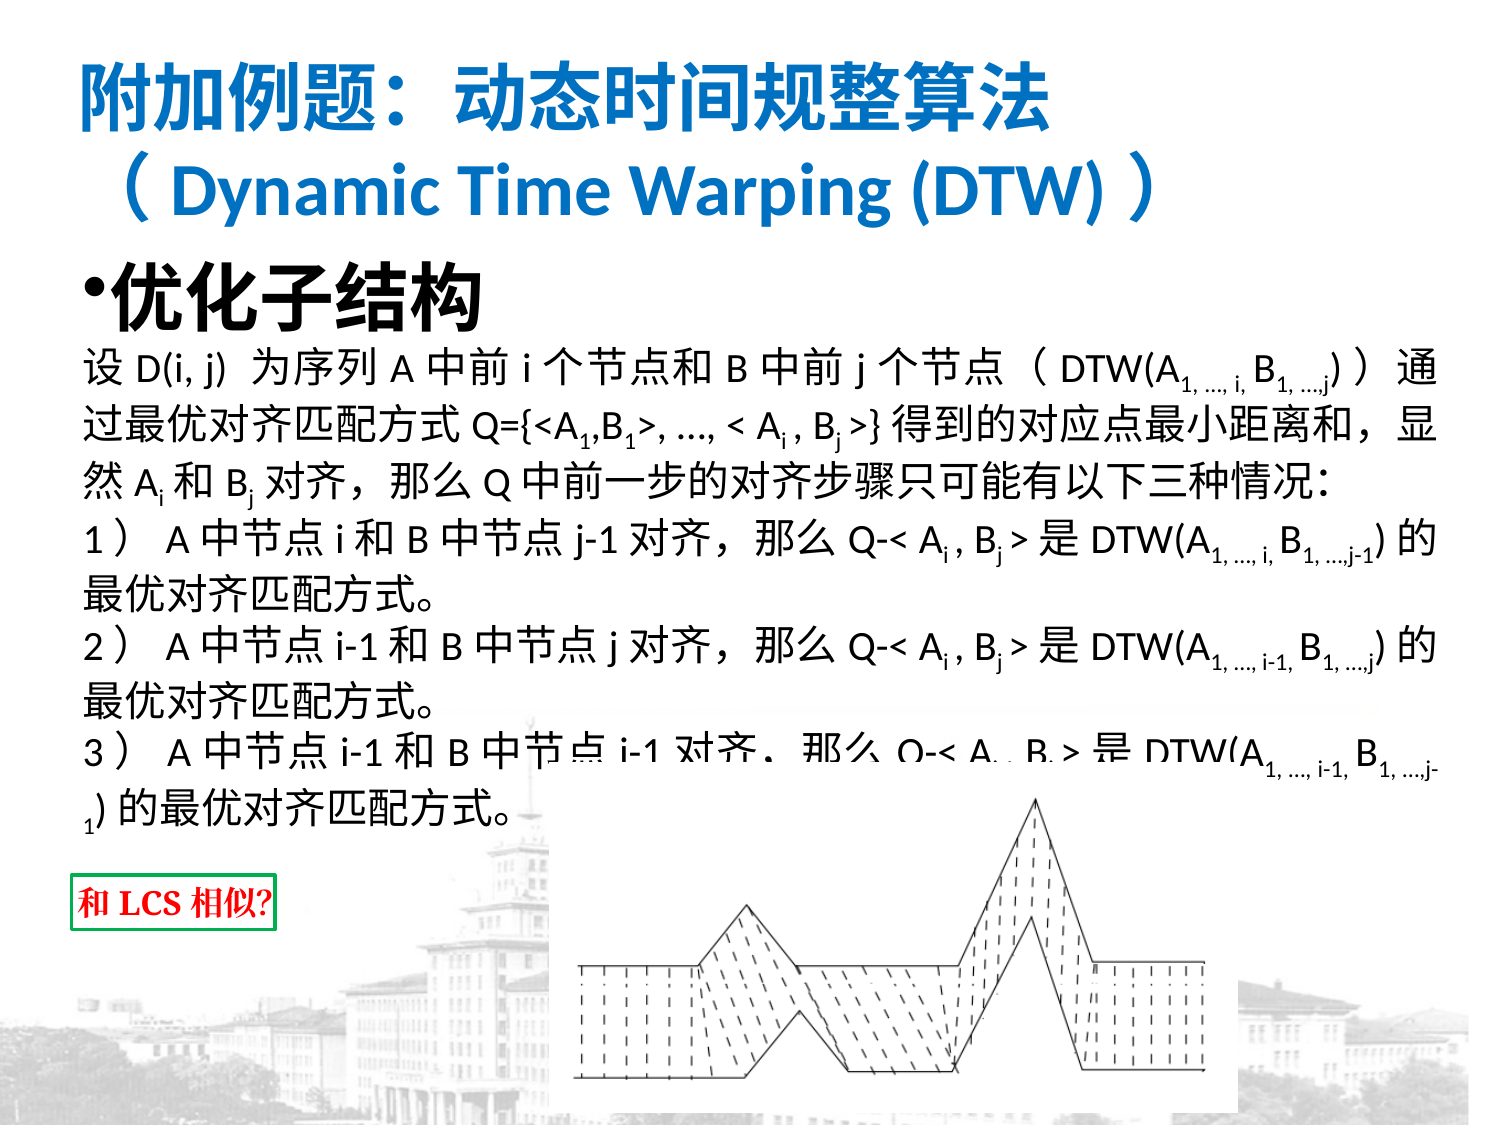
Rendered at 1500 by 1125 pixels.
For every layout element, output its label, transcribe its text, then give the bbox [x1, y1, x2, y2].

text_box 附加例题：动态时间规整算法（Dynamic Time Warping (DTW)） [62, 42, 1426, 238]
picture [0, 529, 1500, 1125]
text_box 和LCS相似？ [71, 874, 275, 930]
text_box 优化子结构 设D(i, j) 为序列A中前i个节点和B中前j个节点（DTW(A1, …, i, B1, …,j)）通过最优对齐匹配方式Q={<A1,B1>, …, < Ai , Bj >}得到的对应点最小距离和，显然Ai和Bj对齐，那么Q中前一步的对齐步骤只可能有以下三种情况： 1）A中节点i和B中节点j-1对齐，那么Q-< Ai , Bj >是DTW(A1, …, i, B1, …,j-1)的最优对齐匹配方式。 2）A中节点i-1和B中节点j对齐，那么Q-< Ai , Bj >是DTW(A1, …, i-1, B1, …,j)的最优对齐匹配方式。 3）A中节点i-1和B中节点j-1对齐，那么Q-< Ai , Bj >是DTW(A1, …, i-1, B1, …,j-1)的最优对齐匹配方式。 [67, 243, 1454, 897]
